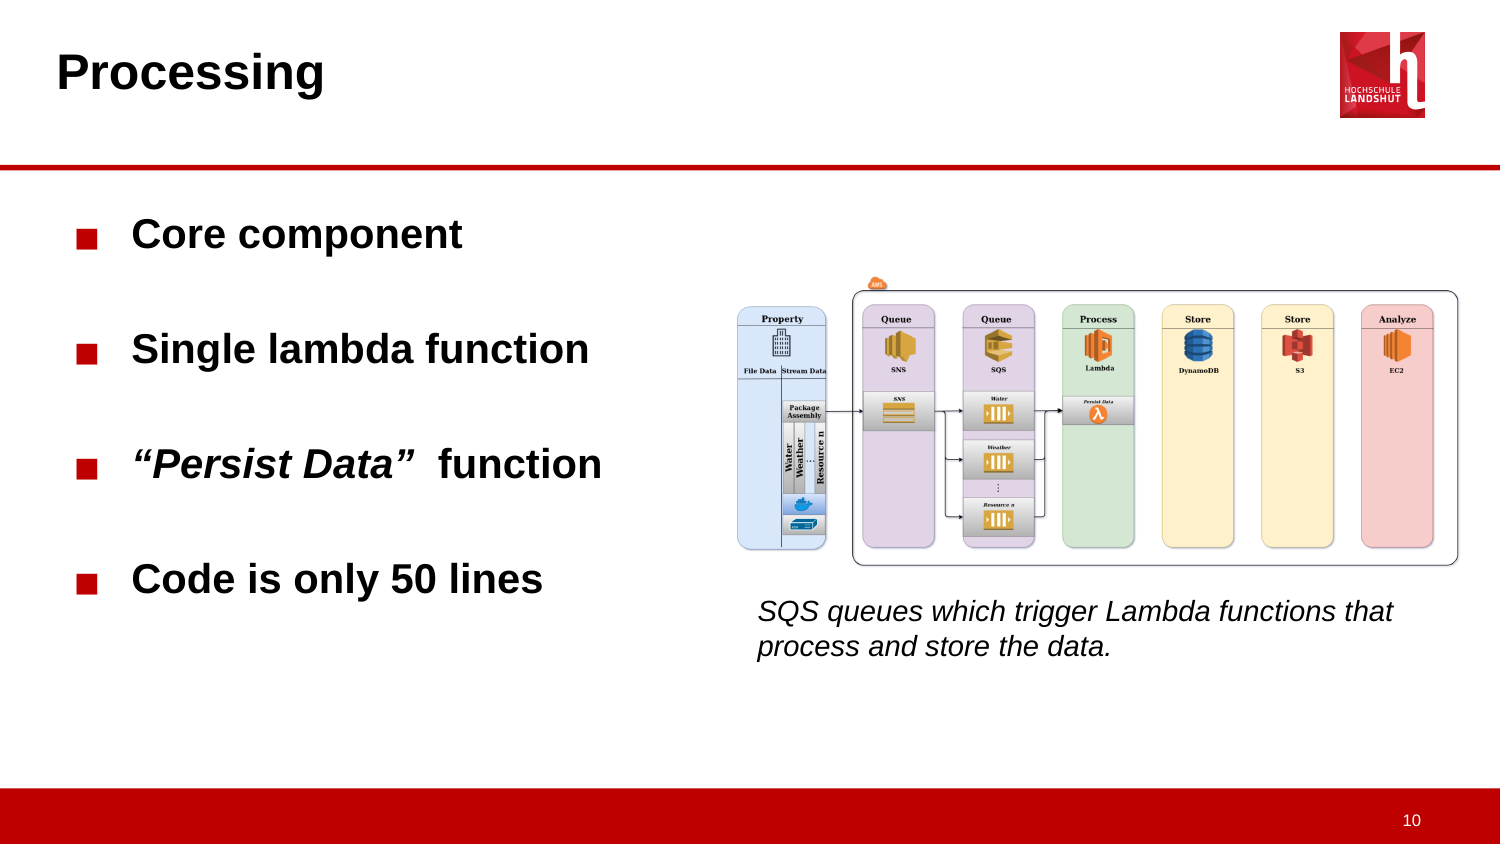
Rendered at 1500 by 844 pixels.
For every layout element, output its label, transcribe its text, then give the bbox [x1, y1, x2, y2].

title Processing [41, 32, 1294, 130]
list Core component Single lambda function “Persist Data” function Code is only 50 lines [41, 199, 727, 758]
picture [737, 275, 1462, 569]
picture [1340, 32, 1425, 118]
text_box SQS queues which trigger Lambda functions that process and store the data. [742, 576, 1462, 661]
